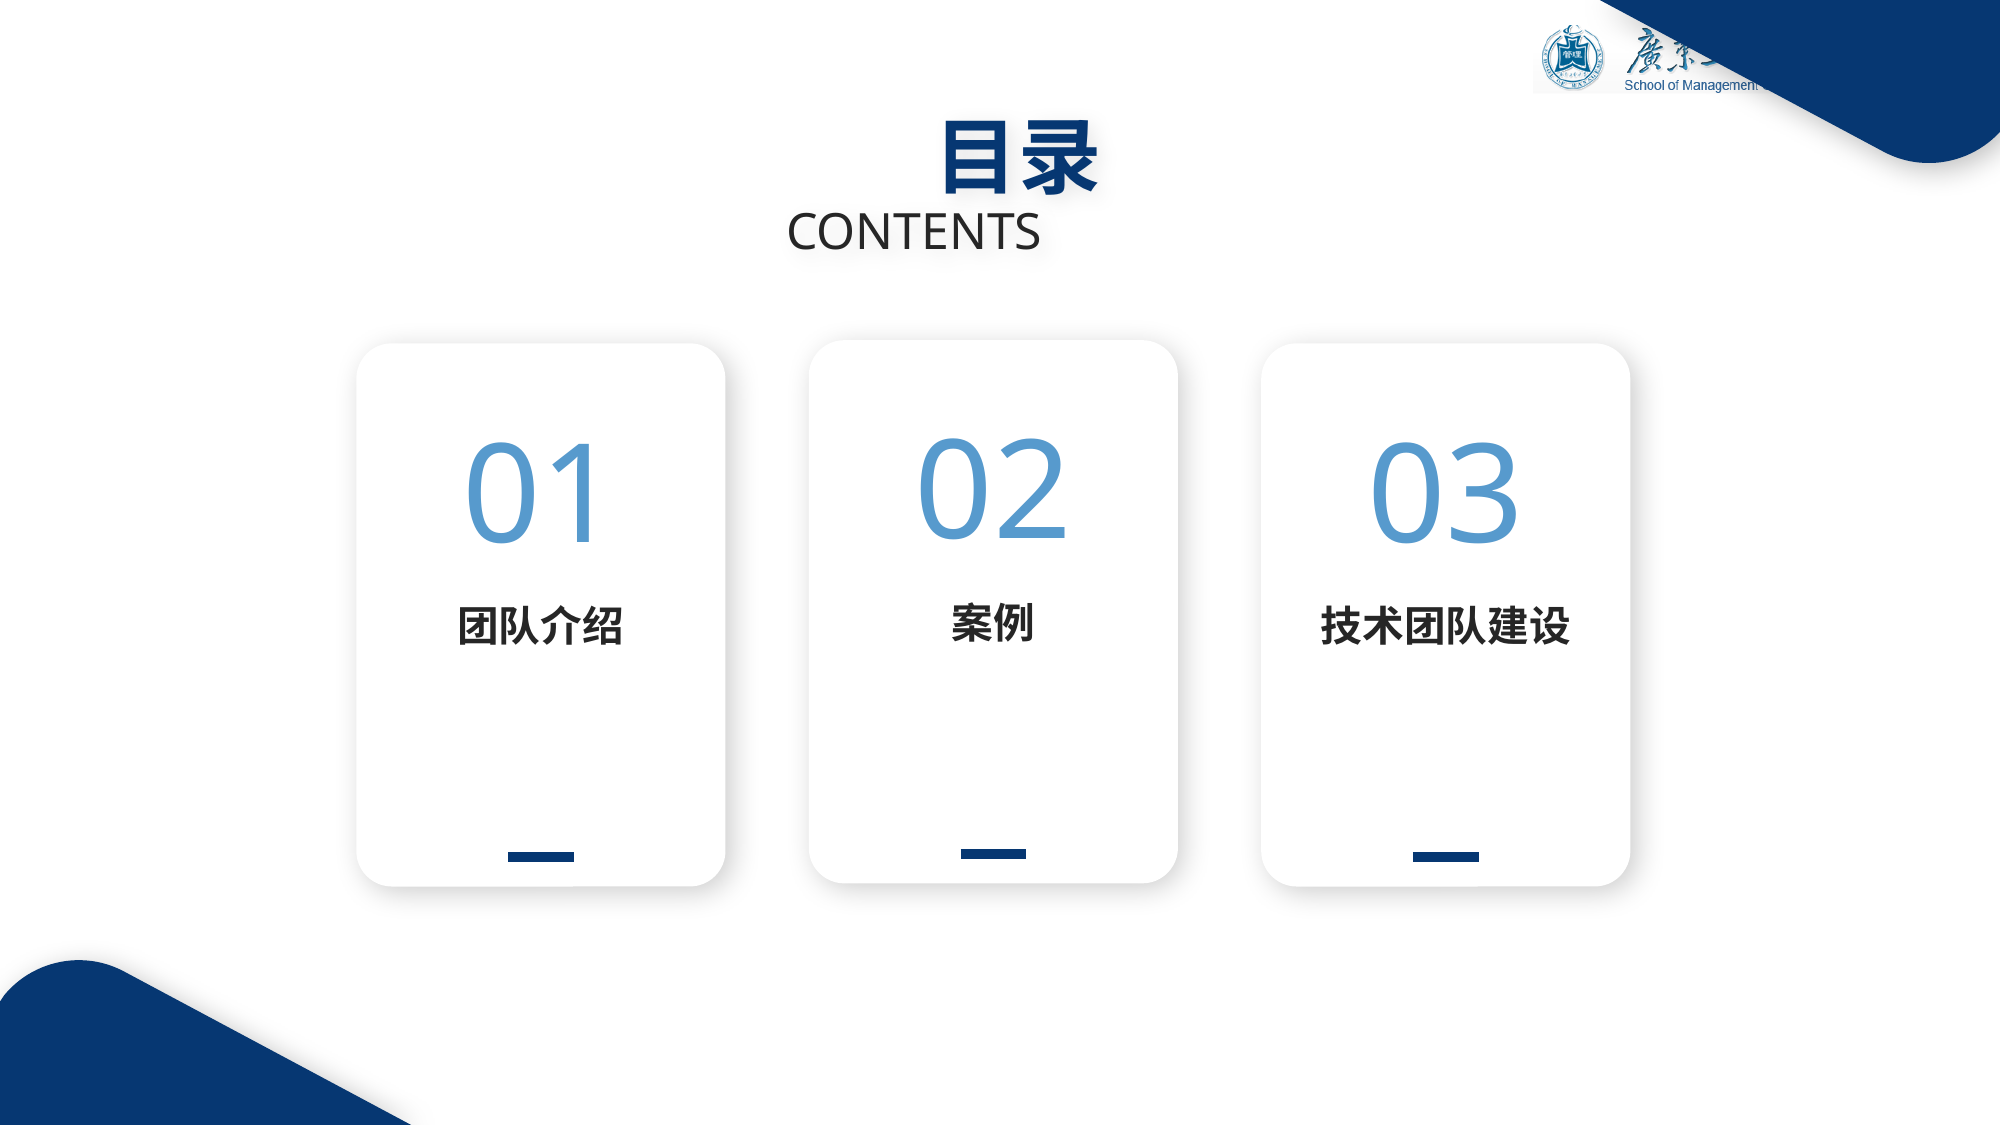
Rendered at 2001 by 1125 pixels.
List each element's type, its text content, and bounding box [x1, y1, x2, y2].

text_box [1597, 0, 2000, 165]
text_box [808, 340, 1178, 884]
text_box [1261, 343, 1631, 887]
text_box [0, 959, 412, 1125]
text_box 目录 [771, 96, 1265, 212]
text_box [356, 343, 726, 887]
text_box CONTENTS [771, 212, 1265, 268]
picture [1533, 21, 1771, 94]
